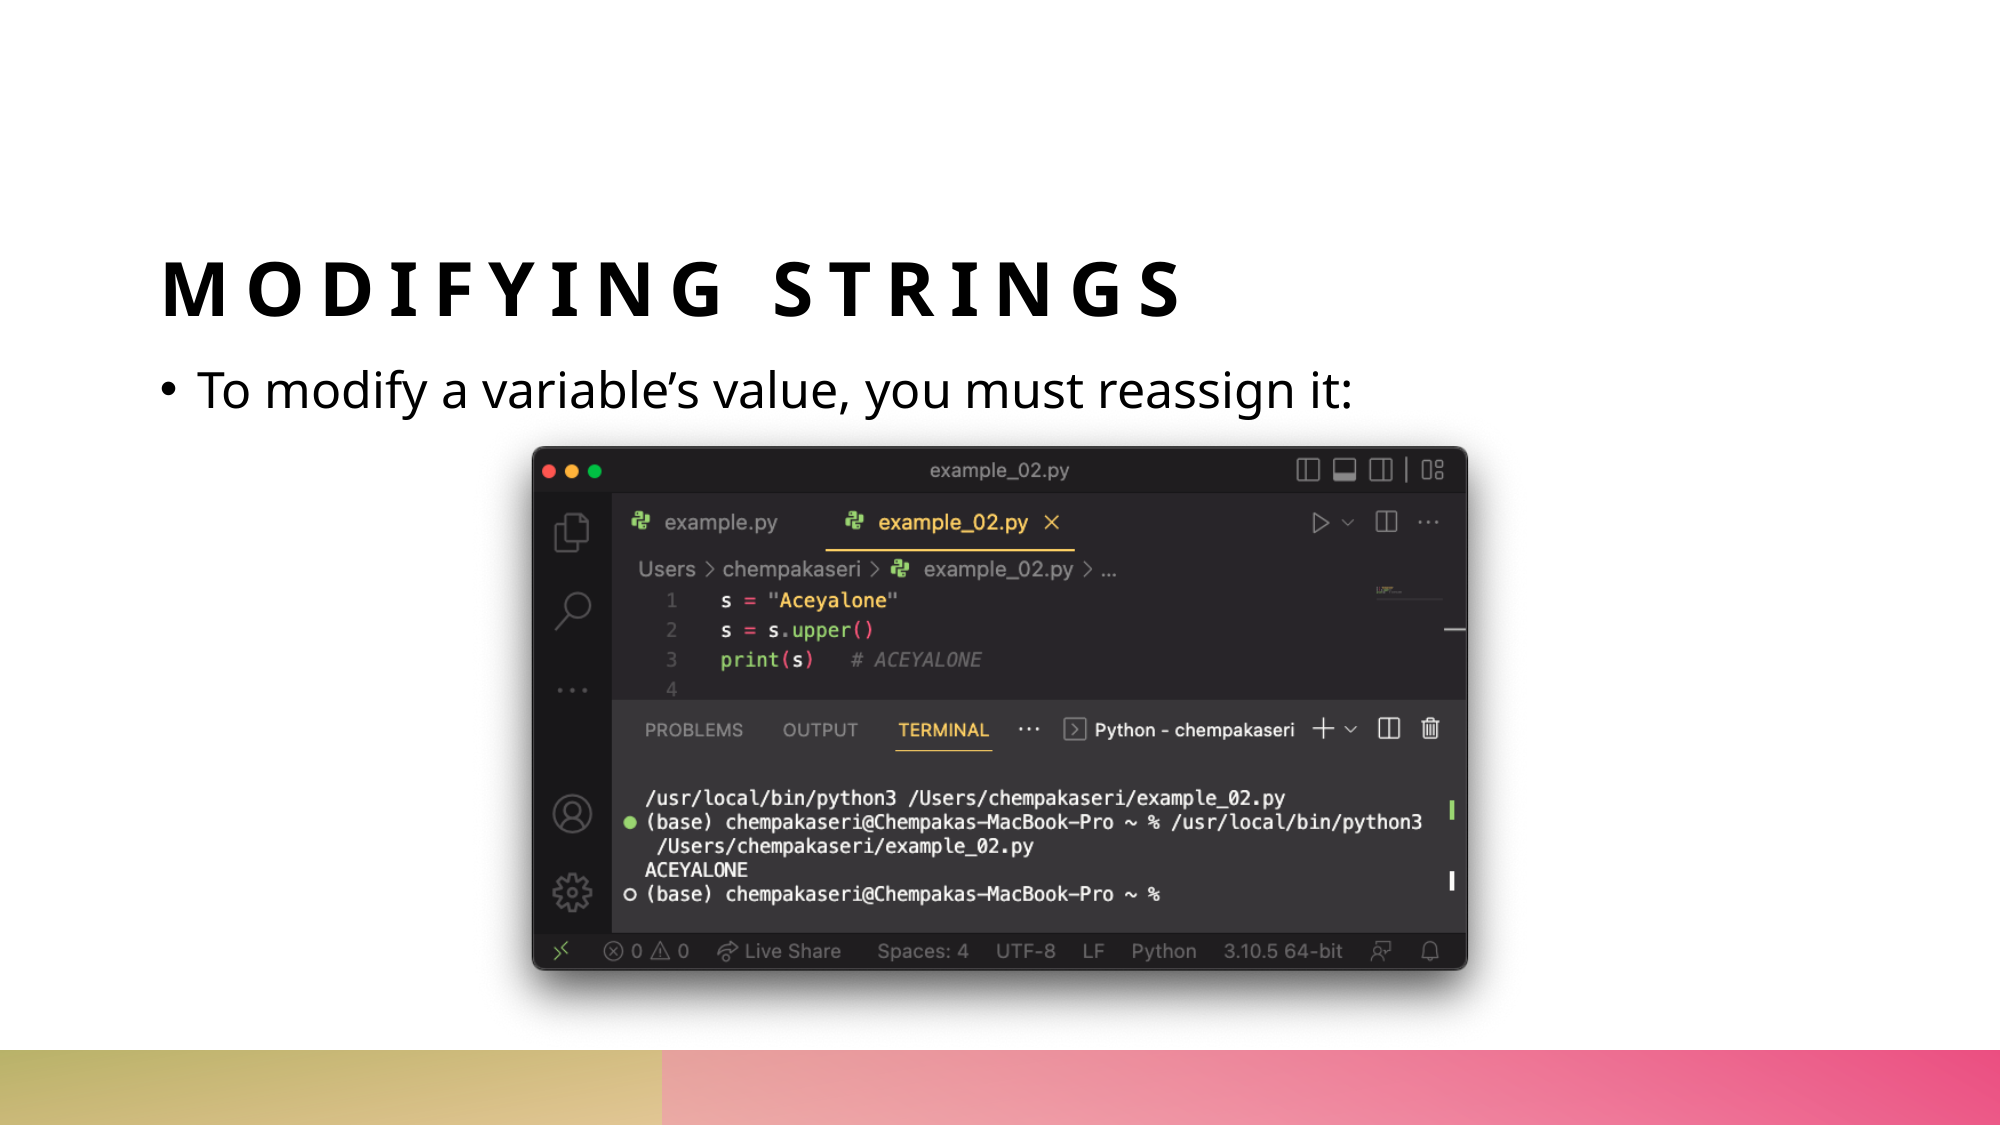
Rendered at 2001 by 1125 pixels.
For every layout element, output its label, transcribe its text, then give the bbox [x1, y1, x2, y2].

list To modify a variable’s value, you must reassign it: [159, 346, 1840, 996]
picture [469, 404, 1531, 1054]
title MODIFYING STRINGS [159, 128, 1840, 332]
